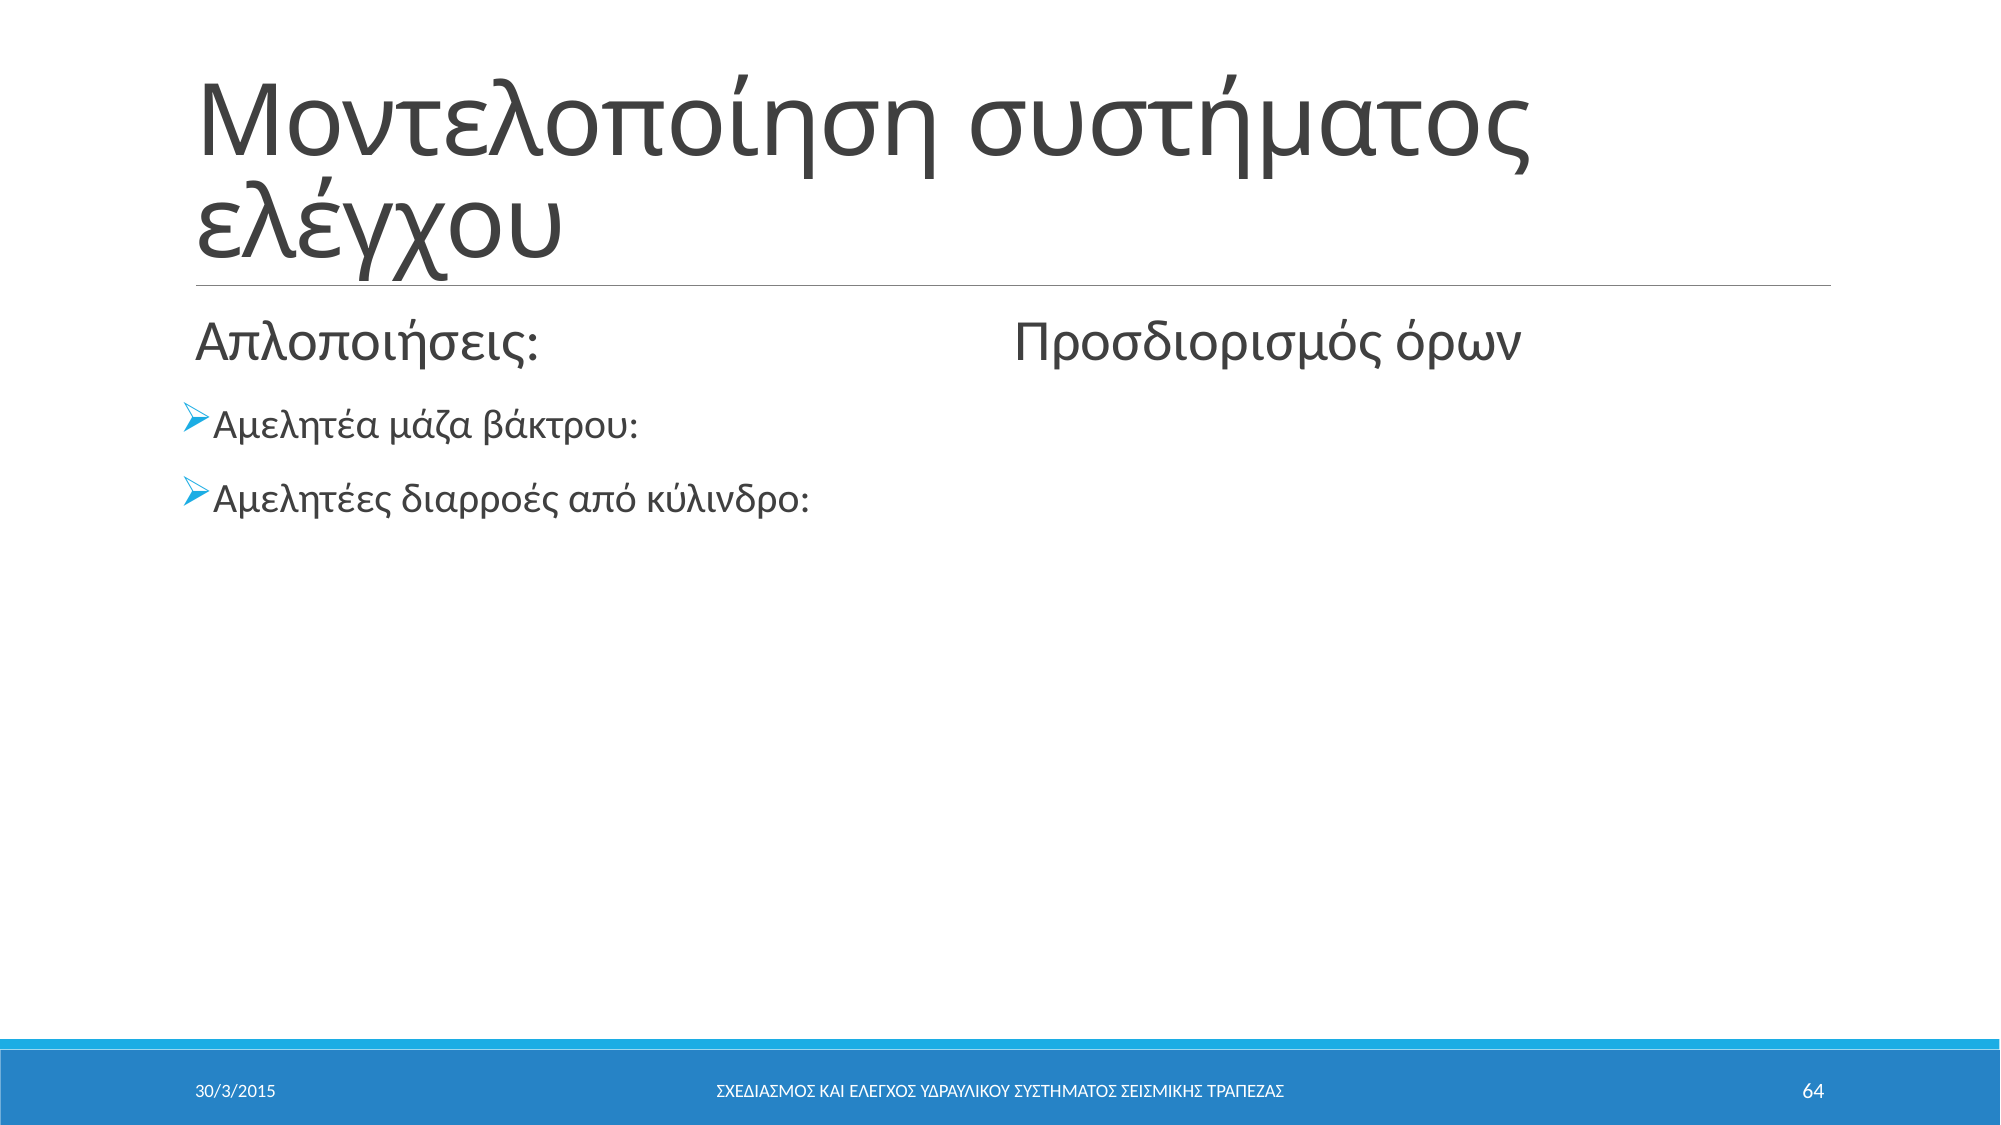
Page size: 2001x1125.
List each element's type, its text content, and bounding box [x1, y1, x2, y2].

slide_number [180, 1059, 586, 1120]
title Μοντελοποίηση συστήματος ελέγχου [180, 47, 1830, 285]
slide_number 64 [1624, 1059, 1840, 1120]
footer ΣΧΕΔΙΑΣΜΟΣ ΚΑΙ ΕΛΕΓΧΟΣ ΥΔΡΑΥΛΙΚΟΥ ΣΥΣΤΗΜΑΤΟΣ ΣΕΙΣΜΙΚΗΣ ΤΡΑΠΕΖΑΣ [604, 1059, 1396, 1120]
